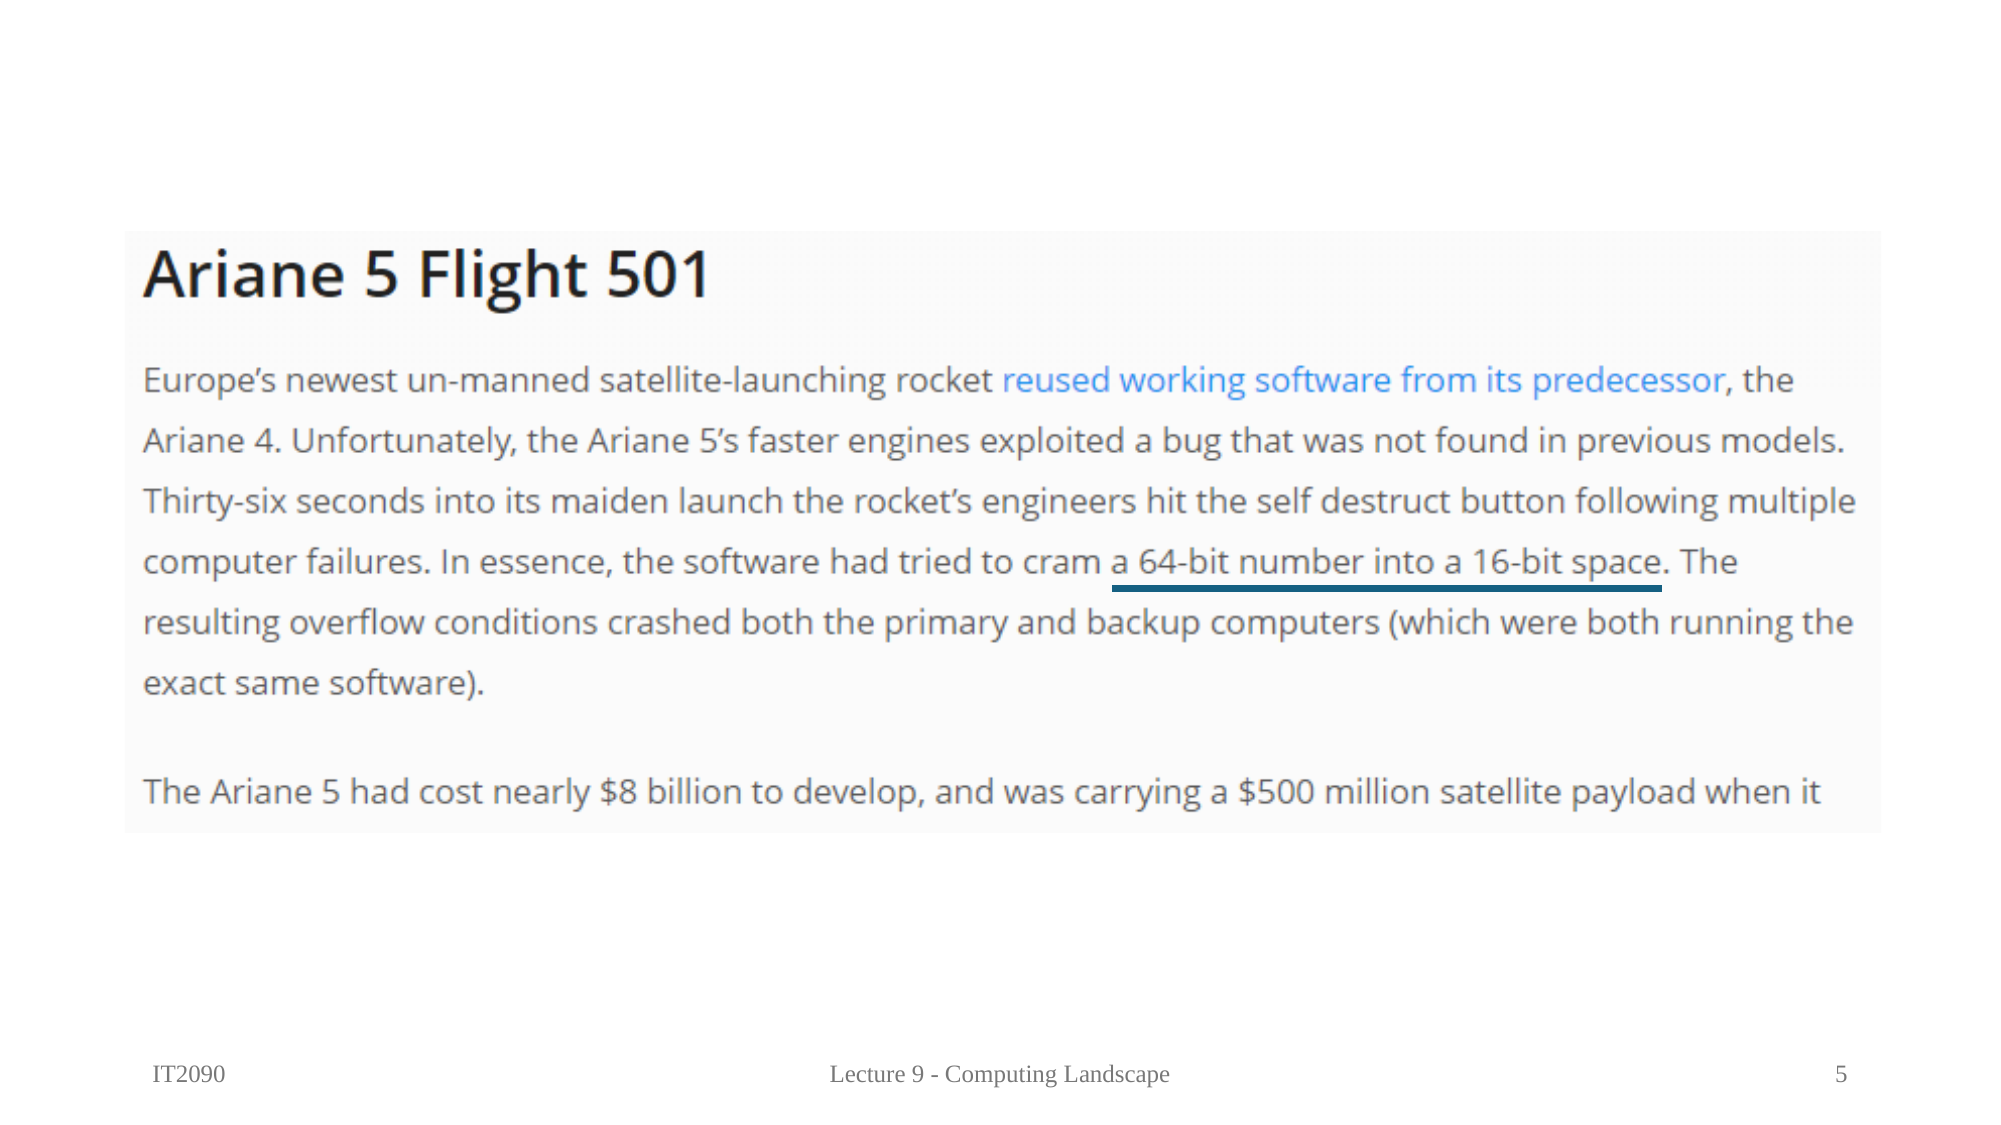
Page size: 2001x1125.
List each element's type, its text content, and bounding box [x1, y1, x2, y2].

slide_number 5 [1412, 1042, 1863, 1103]
picture [124, 230, 1882, 834]
slide_number IT2090 [137, 1042, 588, 1103]
footer Lecture 9 - Computing Landscape [662, 1042, 1338, 1103]
